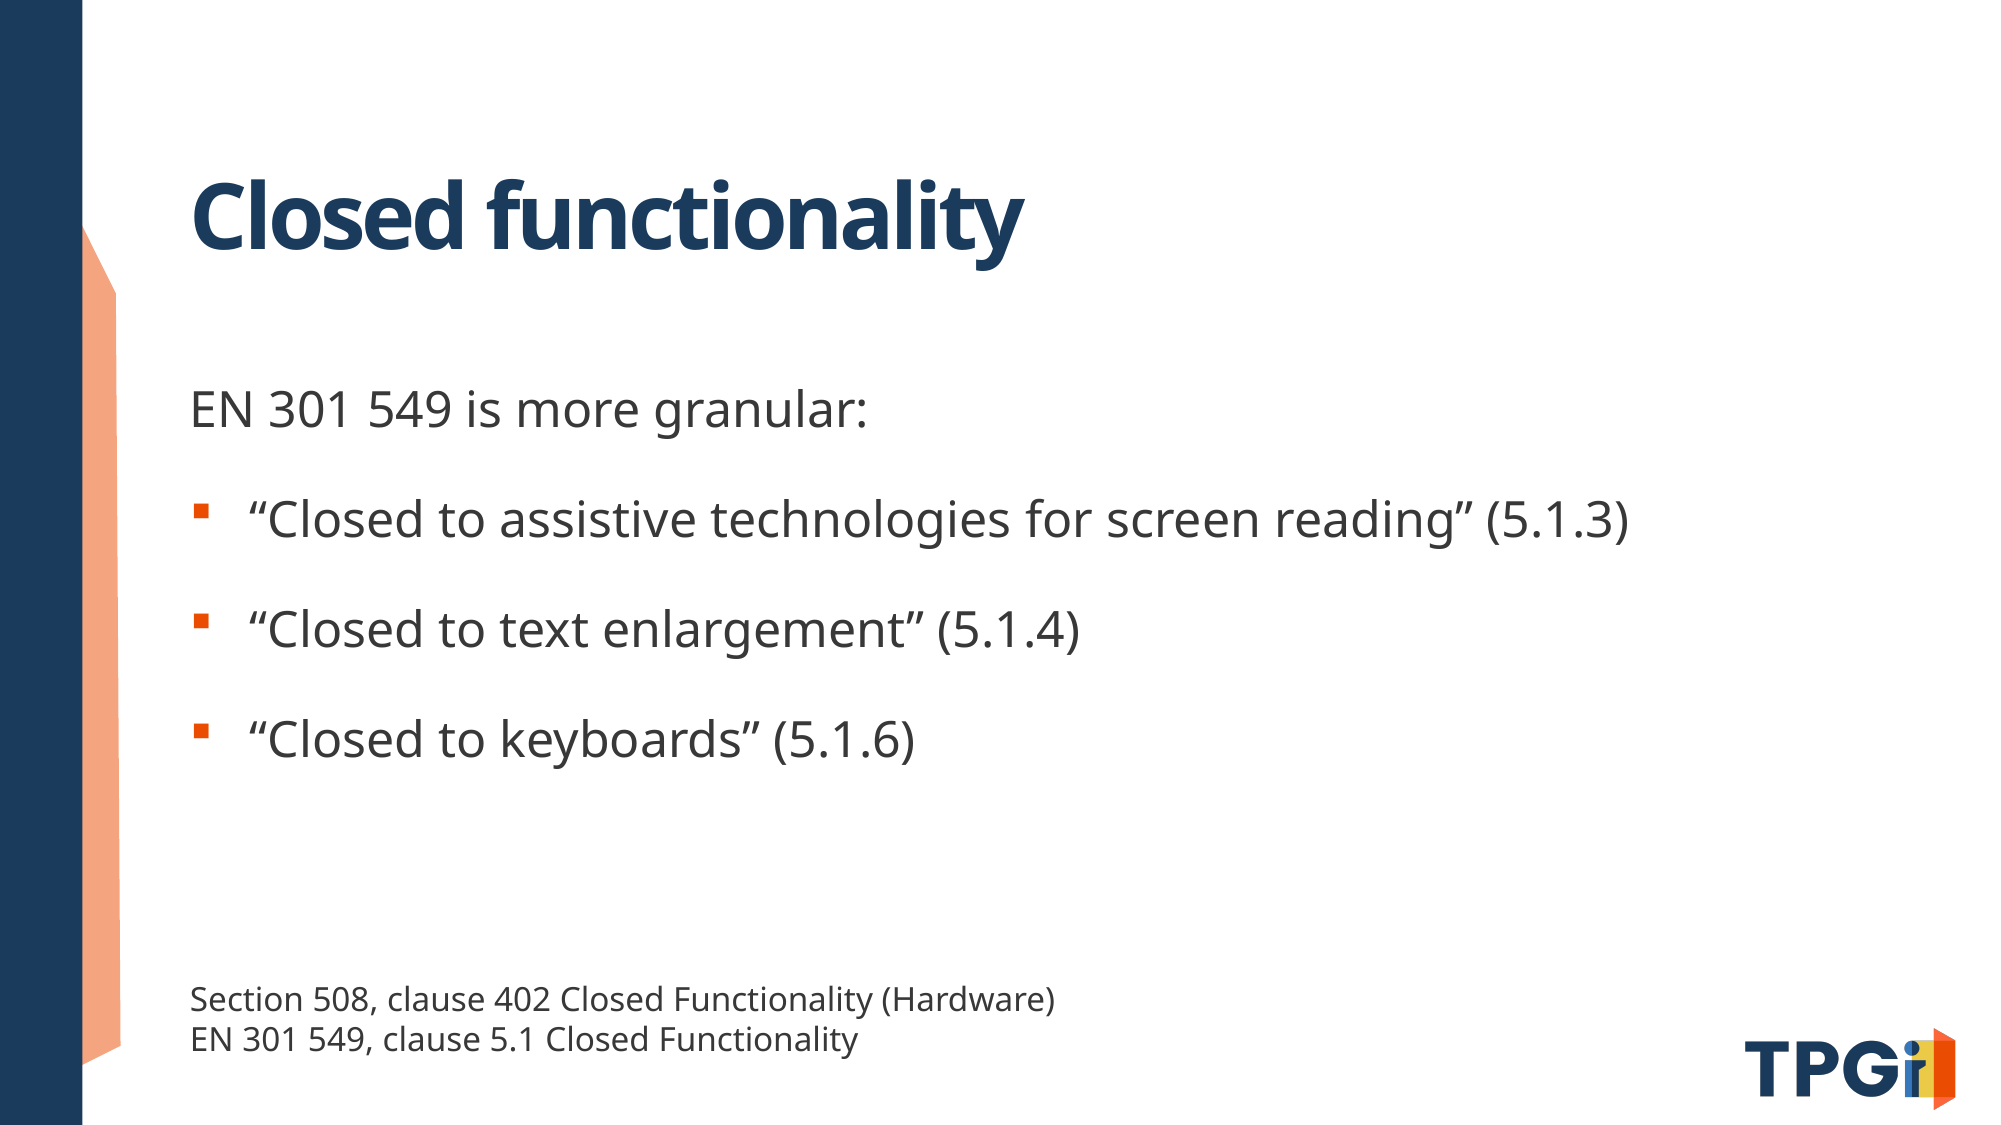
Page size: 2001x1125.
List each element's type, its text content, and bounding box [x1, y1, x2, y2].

title Closed functionality [174, 59, 1825, 278]
list EN 301 549 is more granular: “Closed to assistive technologies for screen reading” (5.1.3) “Closed to text enlargement” (5.1.4) “Closed to keyboards” (5.1.6) [174, 369, 1825, 925]
picture [1745, 1028, 1956, 1110]
text_box Section 508, clause 402 Closed Functionality (Hardware) EN 301 549, clause 5.1 Closed Functionality [174, 925, 1825, 1066]
